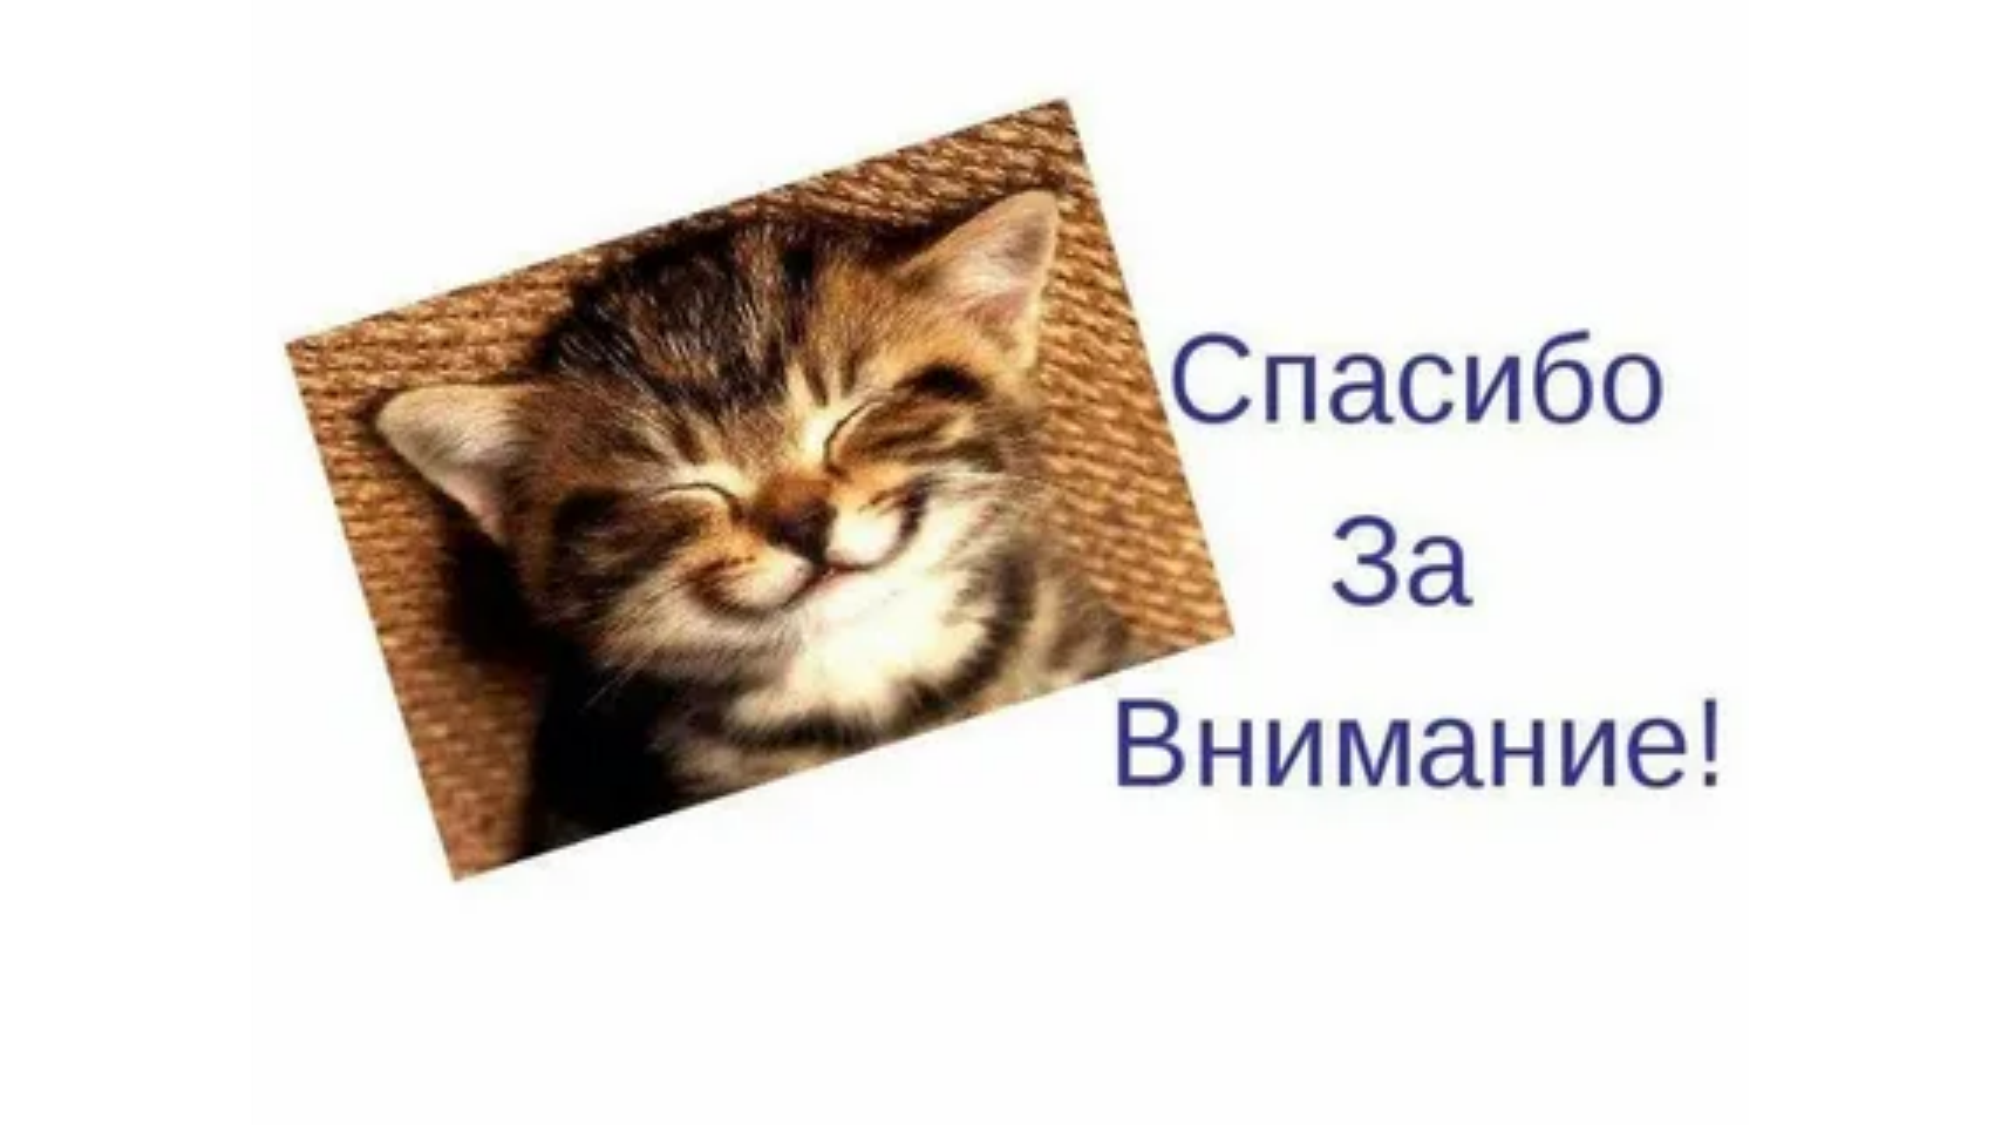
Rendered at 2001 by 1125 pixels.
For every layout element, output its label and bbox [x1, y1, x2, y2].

list [251, 0, 1749, 1125]
